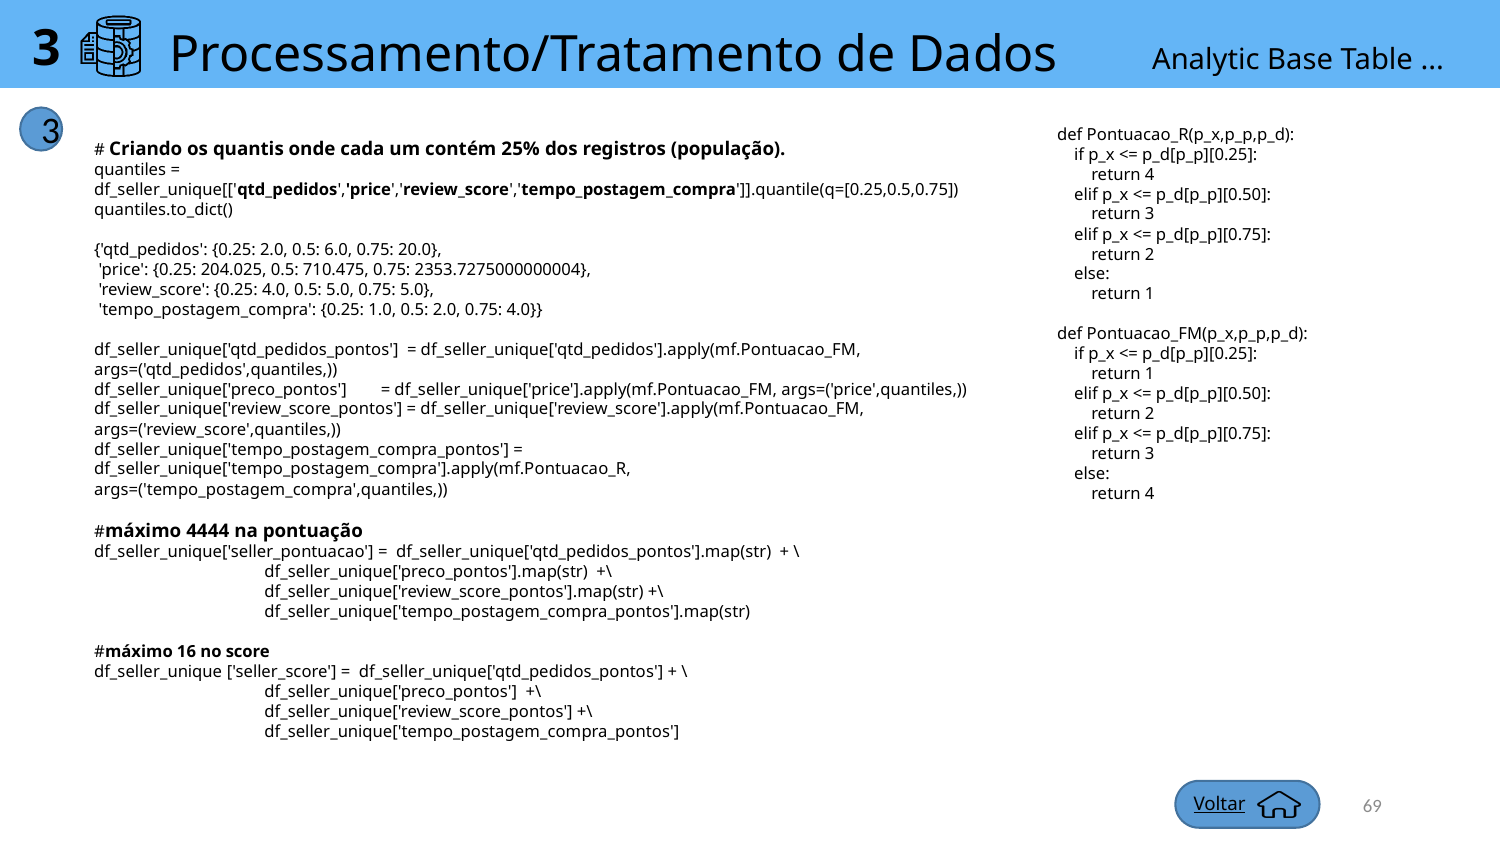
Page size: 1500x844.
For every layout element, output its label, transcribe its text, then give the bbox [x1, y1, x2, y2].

text_box # Criando os quantis onde cada um contém 25% dos registros (população). quantiles = df_seller_unique[['qtd_pedidos','price','review_score','tempo_postagem_compra']].quantile(q=[0.25,0.5,0.75]) quantiles.to_dict() {'qtd_pedidos': {0.25: 2.0, 0.5: 6.0, 0.75: 20.0}, 'price': {0.25: 204.025, 0.5: 710.475, 0.75: 2353.7275000000004}, 'review_score': {0.25: 4.0, 0.5: 5.0, 0.75: 5.0}, 'tempo_postagem_compra': {0.25: 1.0, 0.5: 2.0, 0.75: 4.0}} df_seller_unique['qtd_pedidos_pontos'] = df_seller_unique['qtd_pedidos'].apply(mf.Pontuacao_FM, args=('qtd_pedidos',quantiles,)) df_seller_unique['preco_pontos'] = df_seller_unique['price'].apply(mf.Pontuacao_FM, args=('price',quantiles,)) df_seller_unique['review_score_pontos'] = df_seller_unique['review_score'].apply(mf.Pontuacao_FM, args=('review_score',quantiles,)) df_seller_unique['tempo_postagem_compra_pontos'] = df_seller_unique['tempo_postagem_compra'].apply(mf.Pontuacao_R, args=('tempo_postagem_compra',quantiles,)) #máximo 4444 na pontuação df_seller_unique['seller_pontuacao'] = df_seller_unique['qtd_pedidos_pontos'].map(str) + \ df_seller_unique['preco_pontos'].map(str) +\ df_seller_unique['review_score_pontos'].map(str) +\ df_seller_unique['tempo_postagem_compra_pontos'].map(str) #máximo 16 no score df_seller_unique ['seller_score'] = df_seller_unique['qtd_pedidos_pontos'] + \ df_seller_unique['preco_pontos'] +\ df_seller_unique['review_score_pontos'] +\ df_seller_unique['tempo_postagem_compra_pontos'] [79, 129, 988, 748]
text_box Processamento/Tratamento de Dados [154, 14, 1083, 90]
picture [1257, 791, 1301, 818]
slide_number 69 [1331, 782, 1397, 827]
text_box 3 [18, 8, 77, 83]
text_box Analytic Base Table ... [1137, 32, 1481, 83]
picture [79, 14, 142, 78]
text_box 3 [19, 106, 64, 152]
text_box Voltar [1174, 779, 1321, 829]
text_box [0, 0, 1500, 89]
text_box def Pontuacao_R(p_x,p_p,p_d): if p_x <= p_d[p_p][0.25]: return 4 elif p_x <= p_d[p_p][0.50]: return 3 elif p_x <= p_d[p_p][0.75]: return 2 else: return 1 def Pontuacao_FM(p_x,p_p,p_d): if p_x <= p_d[p_p][0.25]: return 1 elif p_x <= p_d[p_p][0.50]: return 2 elif p_x <= p_d[p_p][0.75]: return 3 else: return 4 [1042, 116, 1324, 511]
